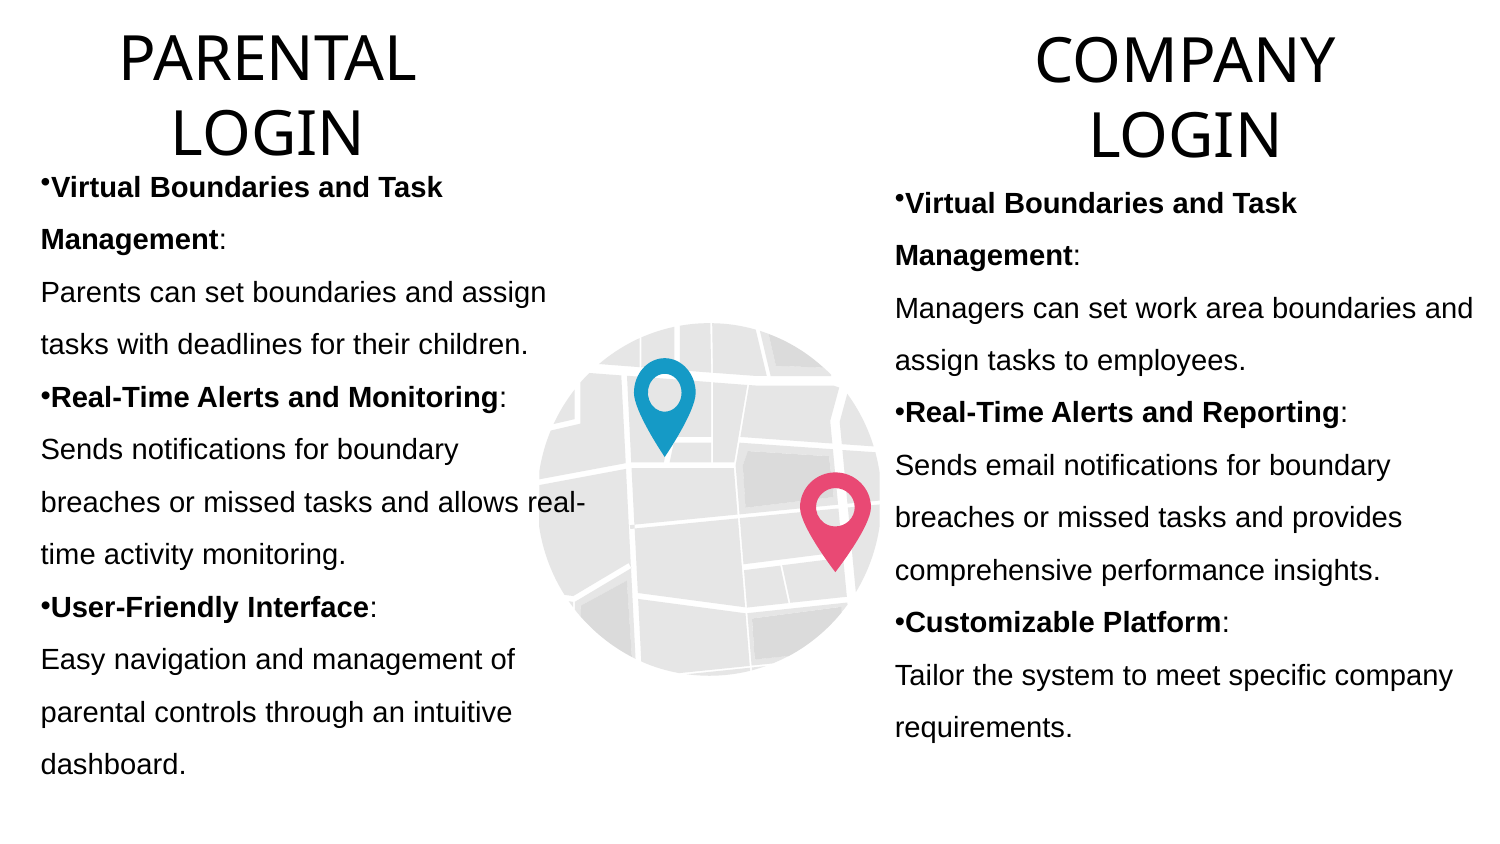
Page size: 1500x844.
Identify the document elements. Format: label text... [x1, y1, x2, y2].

text_box Virtual Boundaries and Task Management: Parents can set boundaries and assign tasks with deadlines for their children. Real-Time Alerts and Monitoring: Sends notifications for boundary breaches or missed tasks and allows real-time activity monitoring. User-Friendly Interface: Easy navigation and management of parental controls through an intuitive dashboard. [25, 143, 603, 811]
text_box COMPANY LOGIN [966, 63, 1406, 127]
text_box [799, 276, 1413, 698]
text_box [538, 322, 794, 676]
text_box Virtual Boundaries and Task Management: Managers can set work area boundaries and assign tasks to employees. Real-Time Alerts and Reporting: Sends email notifications for boundary breaches or missed tasks and provides comprehensive performance insights. Customizable Platform: Tailor the system to meet specific company requirements. [879, 159, 1492, 786]
title PARENTAL LOGIN [48, 60, 488, 125]
